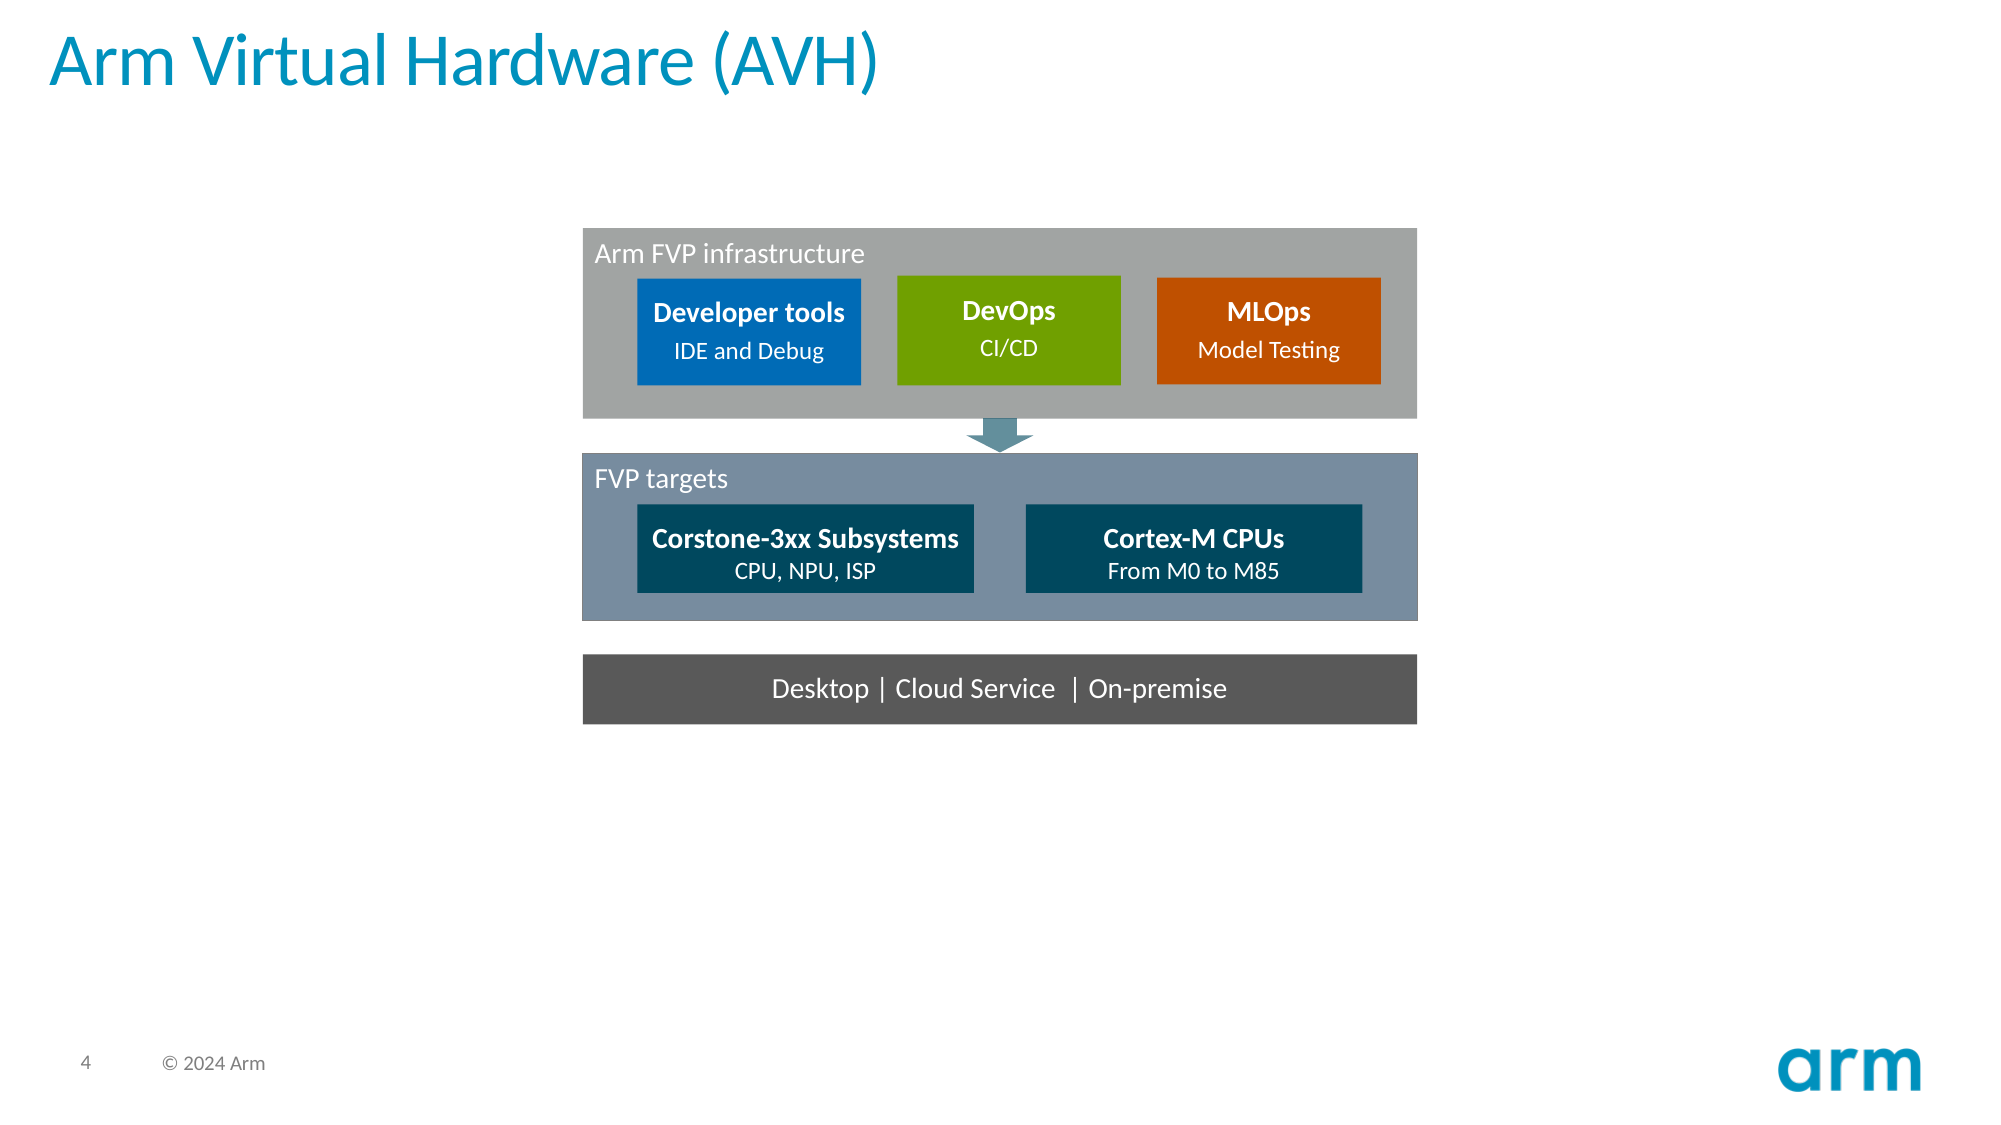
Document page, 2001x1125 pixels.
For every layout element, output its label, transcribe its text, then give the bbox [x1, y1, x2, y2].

title Arm Virtual Hardware (AVH) [49, 24, 1893, 132]
text_box Arm FVP infrastructure [582, 228, 1418, 419]
text_box Desktop | Cloud Service | On-premise [582, 654, 1418, 725]
text_box DevOps CI/CD [897, 275, 1121, 386]
picture [1777, 1047, 1922, 1093]
text_box Cortex-M CPUs From M0 to M85 [1025, 504, 1363, 593]
text_box Corstone-3xx Subsystems CPU, NPU, ISP [637, 504, 974, 593]
text_box Developer tools IDE and Debug [637, 278, 862, 386]
text_box MLOps Model Testing [1157, 277, 1381, 385]
text_box [965, 417, 1035, 454]
text_box FVP targets [582, 453, 1418, 621]
